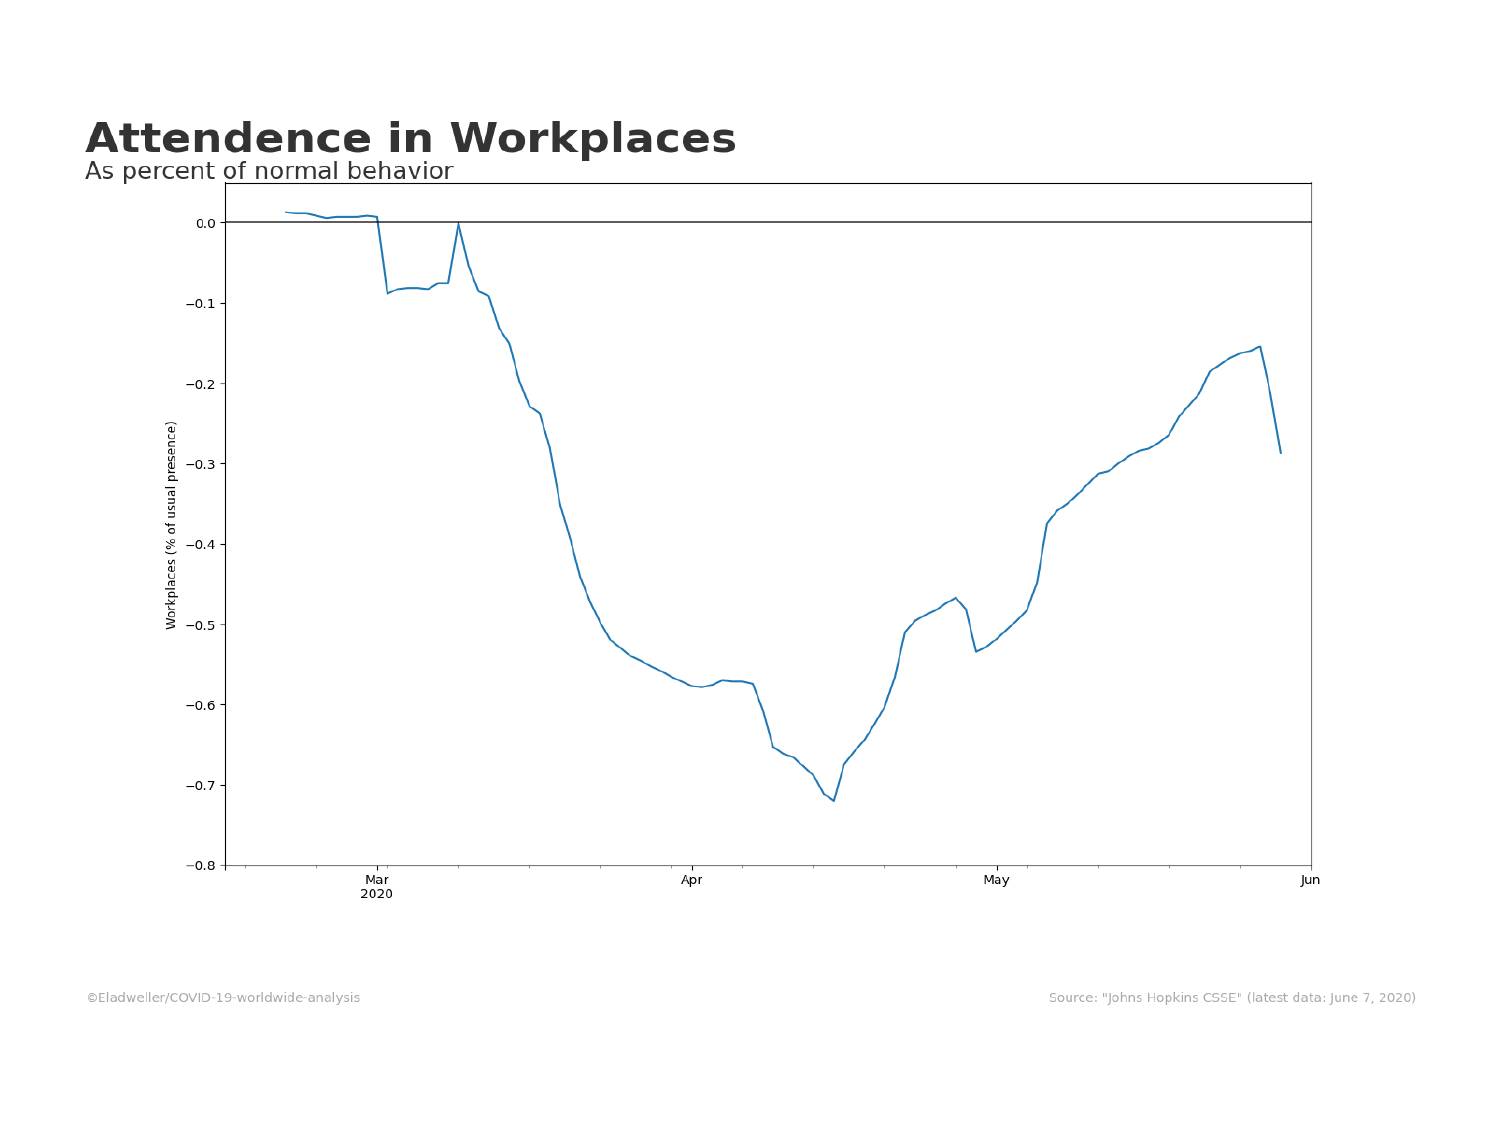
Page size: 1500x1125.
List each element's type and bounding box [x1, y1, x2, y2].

picture [74, 112, 1426, 1013]
